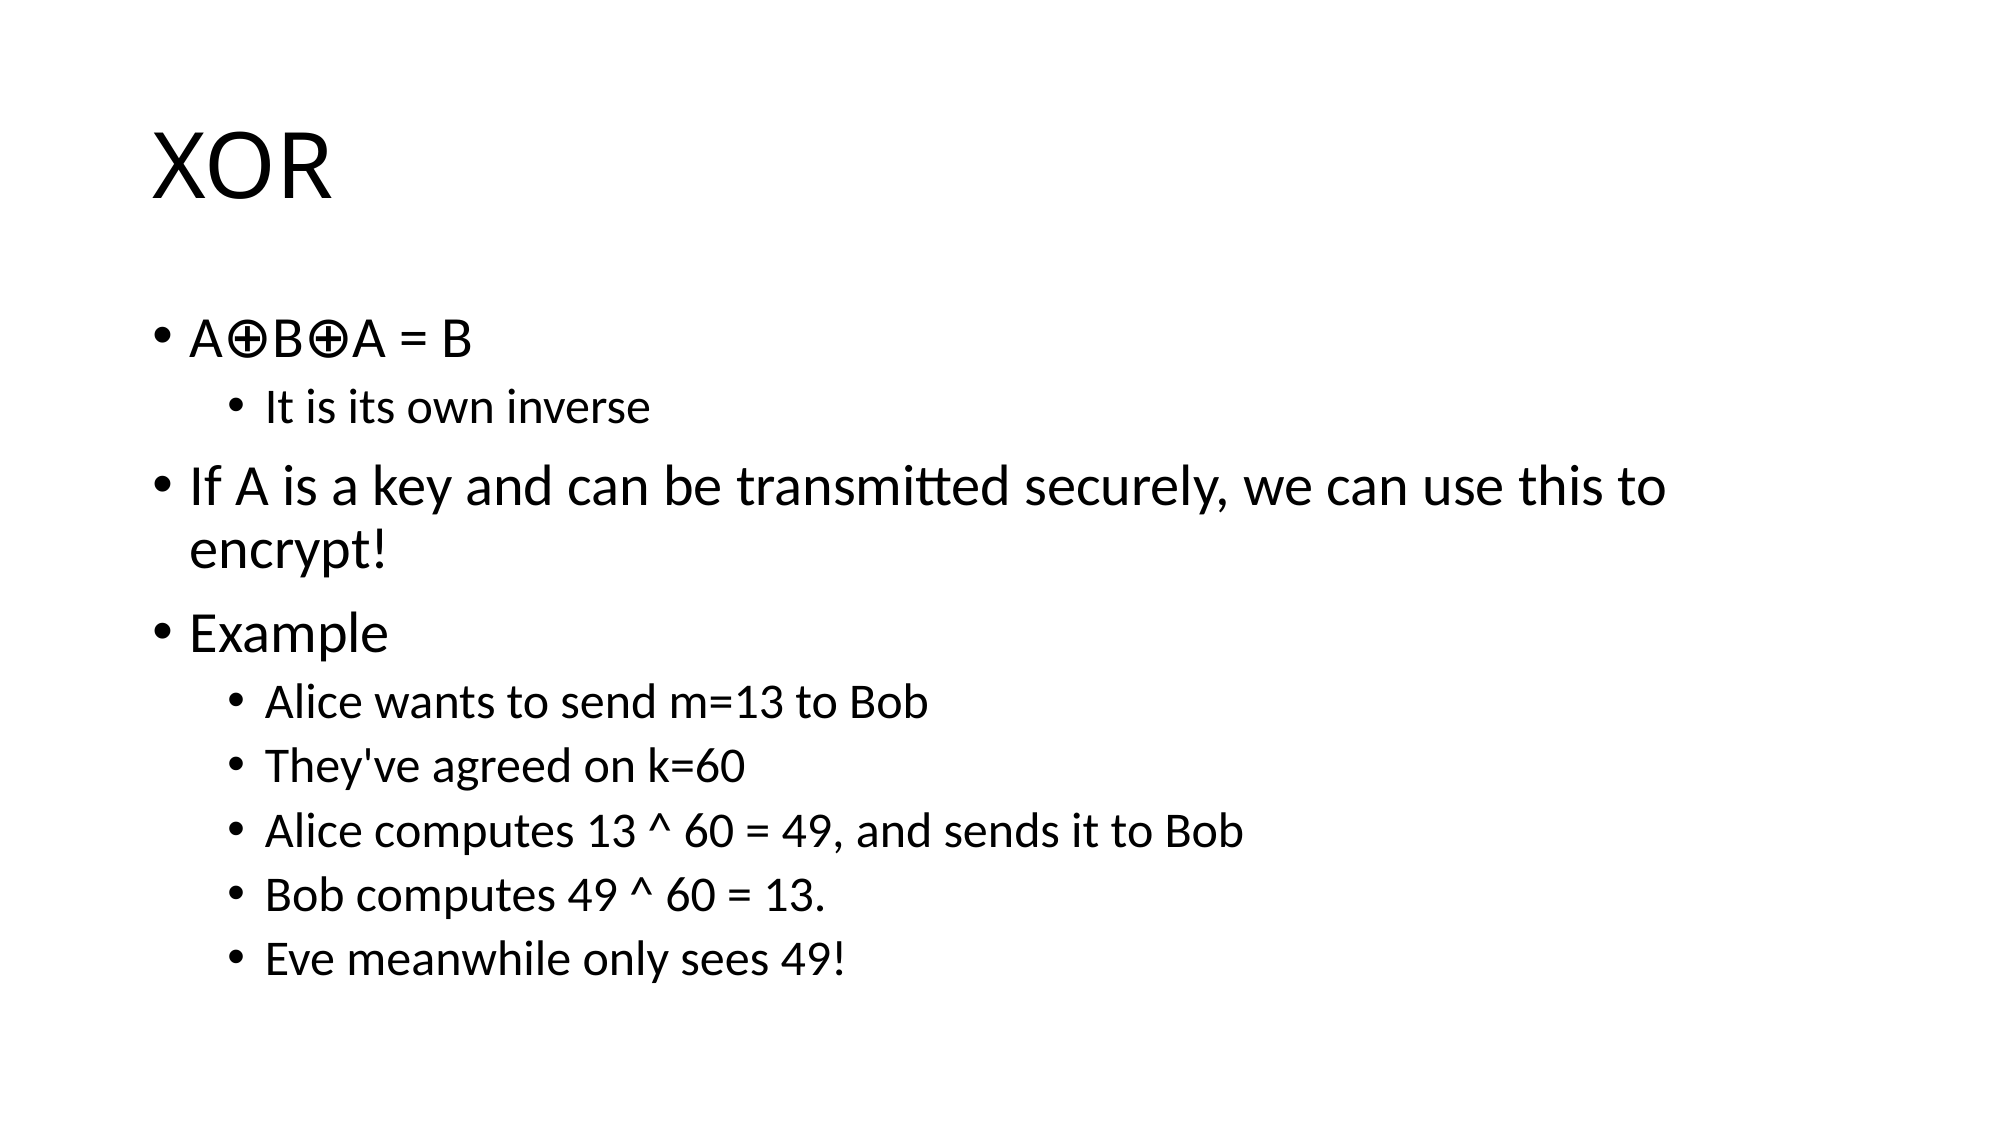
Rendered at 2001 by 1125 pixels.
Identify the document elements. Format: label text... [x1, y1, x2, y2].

list A⊕B⊕A = B It is its own inverse If A is a key and can be transmitted securely, we can use this to encrypt! Example Alice wants to send m=13 to Bob They've agreed on k=60 Alice computes 13 ^ 60 = 49, and sends it to Bob Bob computes 49 ^ 60 = 13. Eve meanwhile only sees 49! [137, 299, 1863, 1014]
title XOR [137, 59, 1863, 278]
